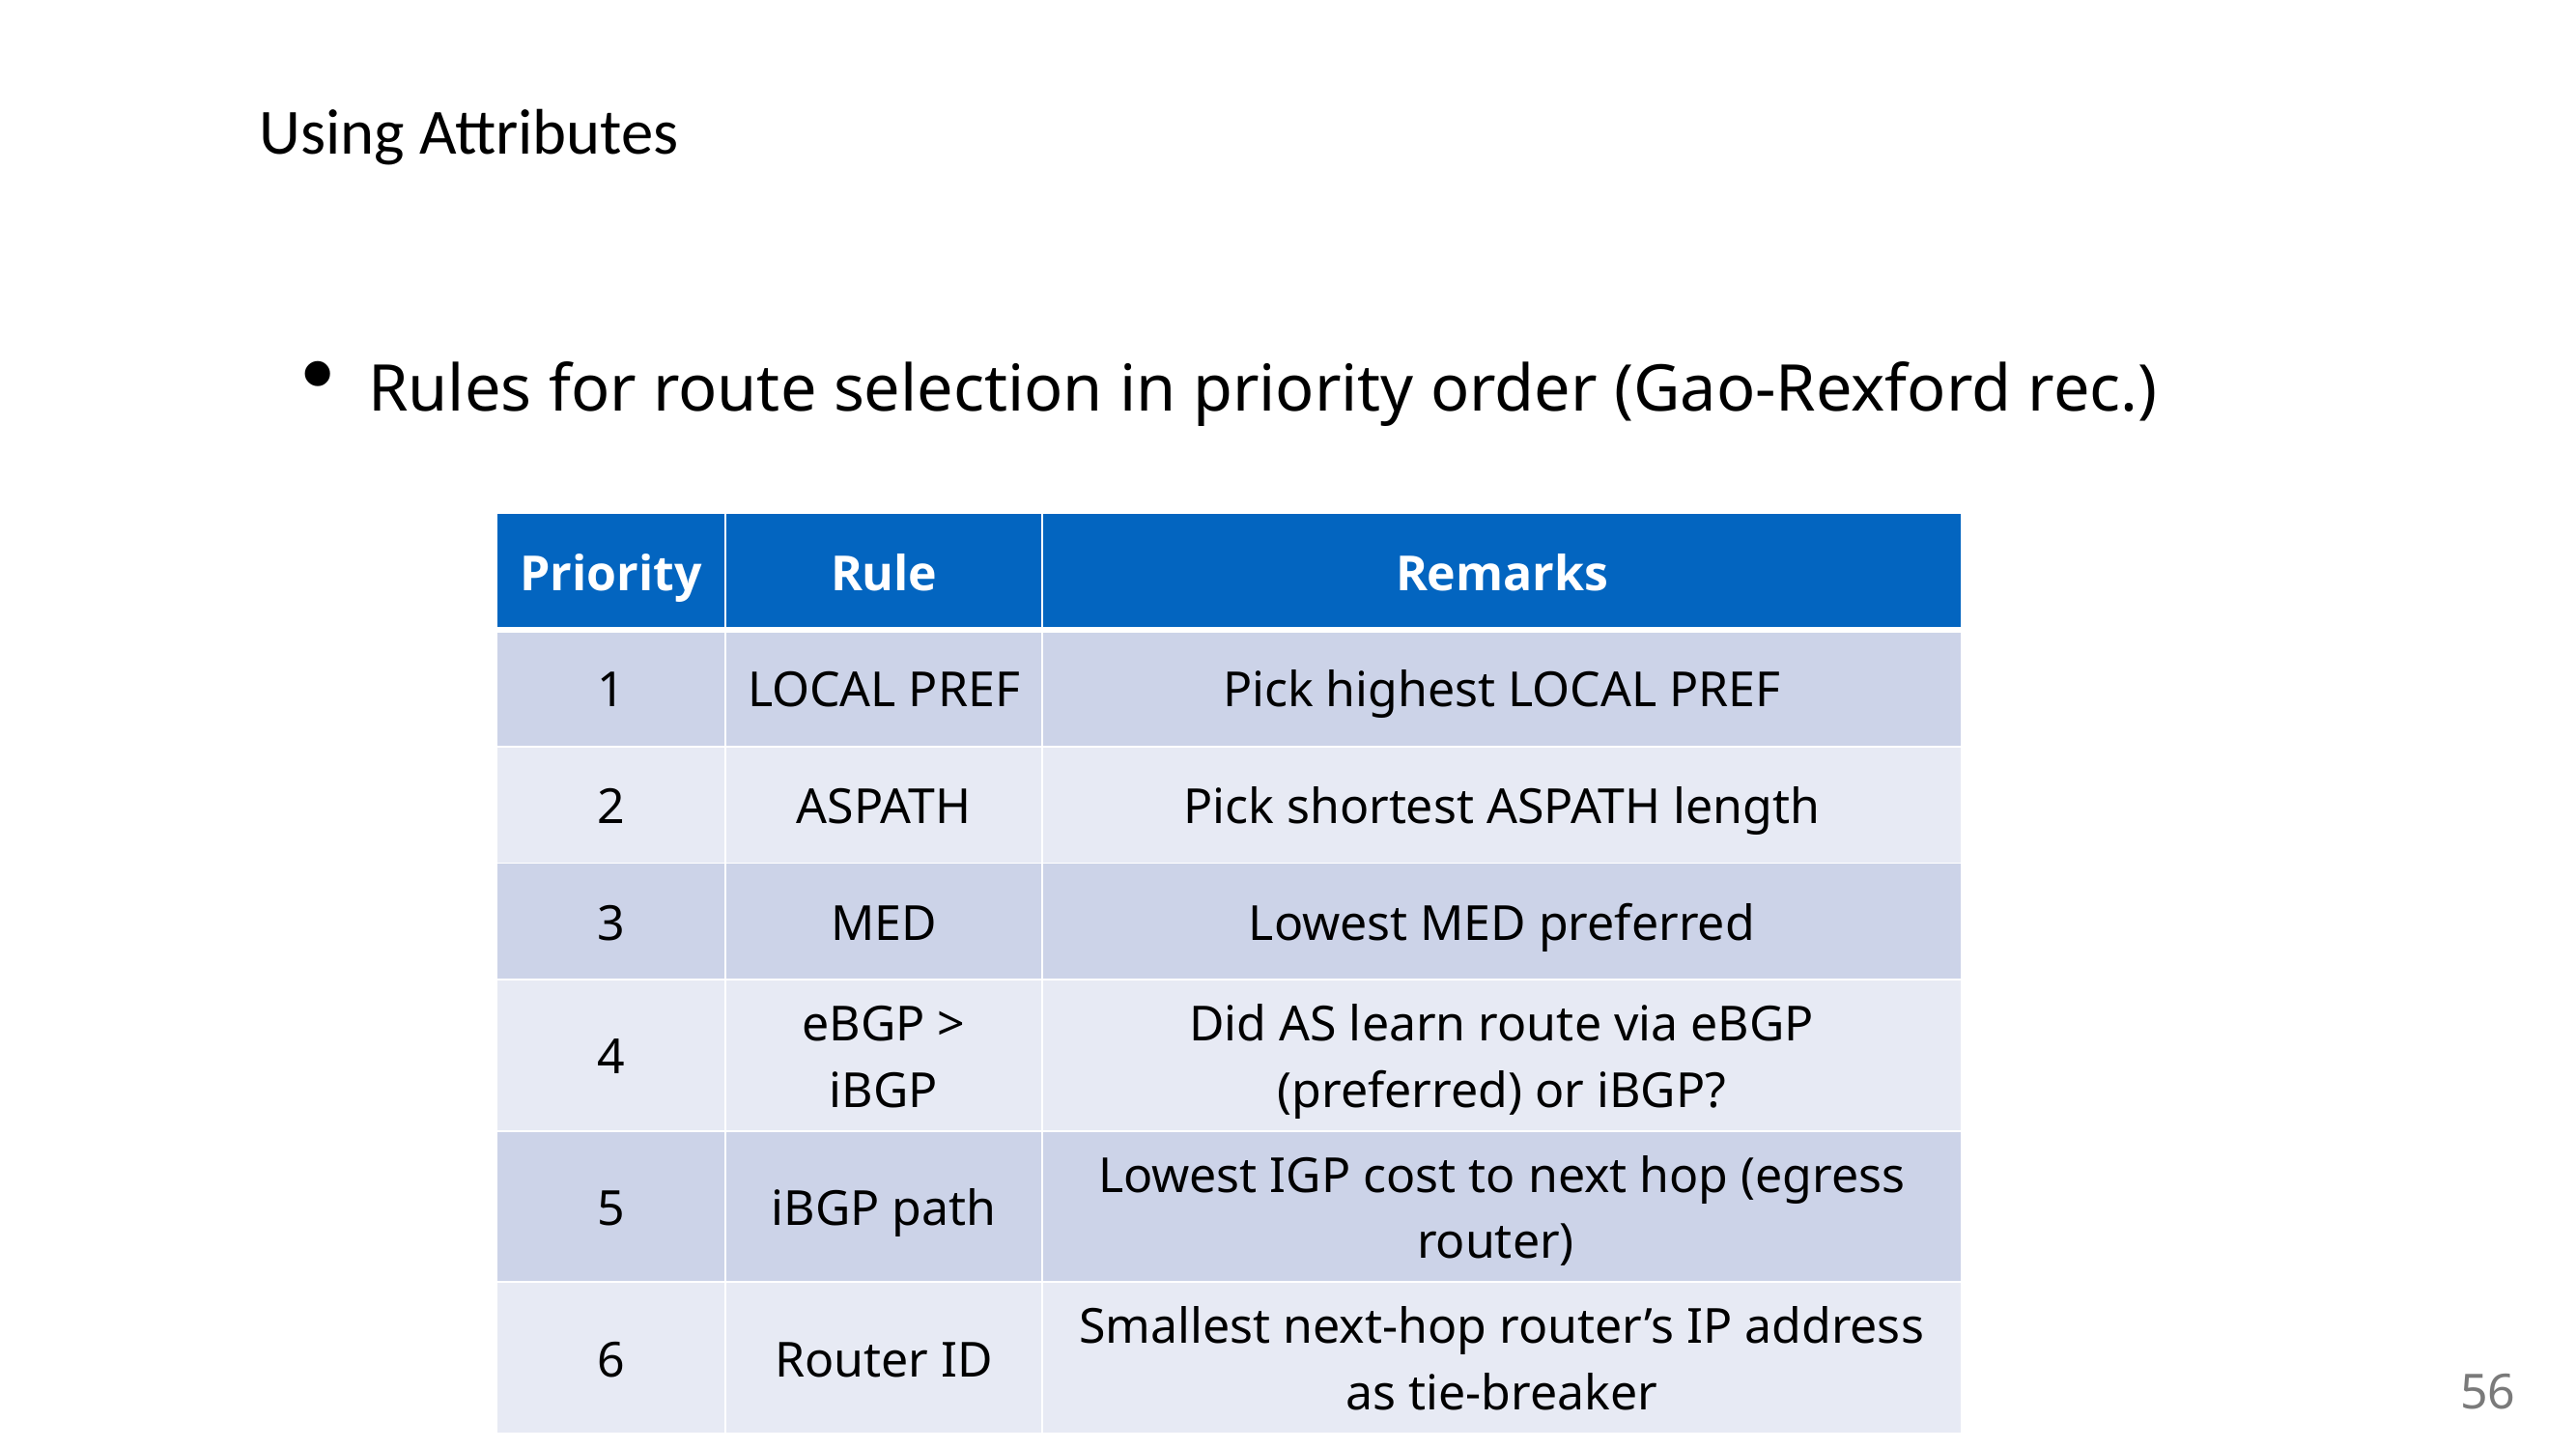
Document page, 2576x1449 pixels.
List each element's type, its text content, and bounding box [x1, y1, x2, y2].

table_header Rule [726, 514, 1041, 627]
table_cell eBGP > iBGP [726, 980, 1041, 1130]
table_cell 4 [497, 980, 724, 1130]
table_cell 1 [497, 633, 724, 746]
table_cell LOCAL PREF [726, 633, 1041, 746]
slide_number 56 [2453, 1359, 2522, 1434]
table_cell Lowest MED preferred [1043, 864, 1961, 979]
table_cell 3 [497, 864, 724, 979]
table_header Remarks [1043, 514, 1961, 627]
table_cell Pick highest LOCAL PREF [1043, 633, 1961, 746]
table_header Priority [497, 514, 724, 627]
table_cell Lowest IGP cost to next hop (egress router) [1043, 1132, 1961, 1281]
table_cell Smallest next-hop router’s IP address as tie-breaker [1043, 1283, 1961, 1433]
table_cell ASPATH [726, 748, 1041, 863]
title Using Attributes [250, 0, 2325, 259]
table_cell Did AS learn route via eBGP (preferred) or iBGP? [1043, 980, 1961, 1130]
table_cell MED [726, 864, 1041, 979]
table_cell Router ID [726, 1283, 1041, 1433]
table_cell iBGP path [726, 1132, 1041, 1281]
table_cell 2 [497, 748, 724, 863]
list Rules for route selection in priority order (Gao-Rexford rec.) [250, 283, 2325, 488]
table_cell 5 [497, 1132, 724, 1281]
table_cell 6 [497, 1283, 724, 1433]
table_cell Pick shortest ASPATH length [1043, 748, 1961, 863]
